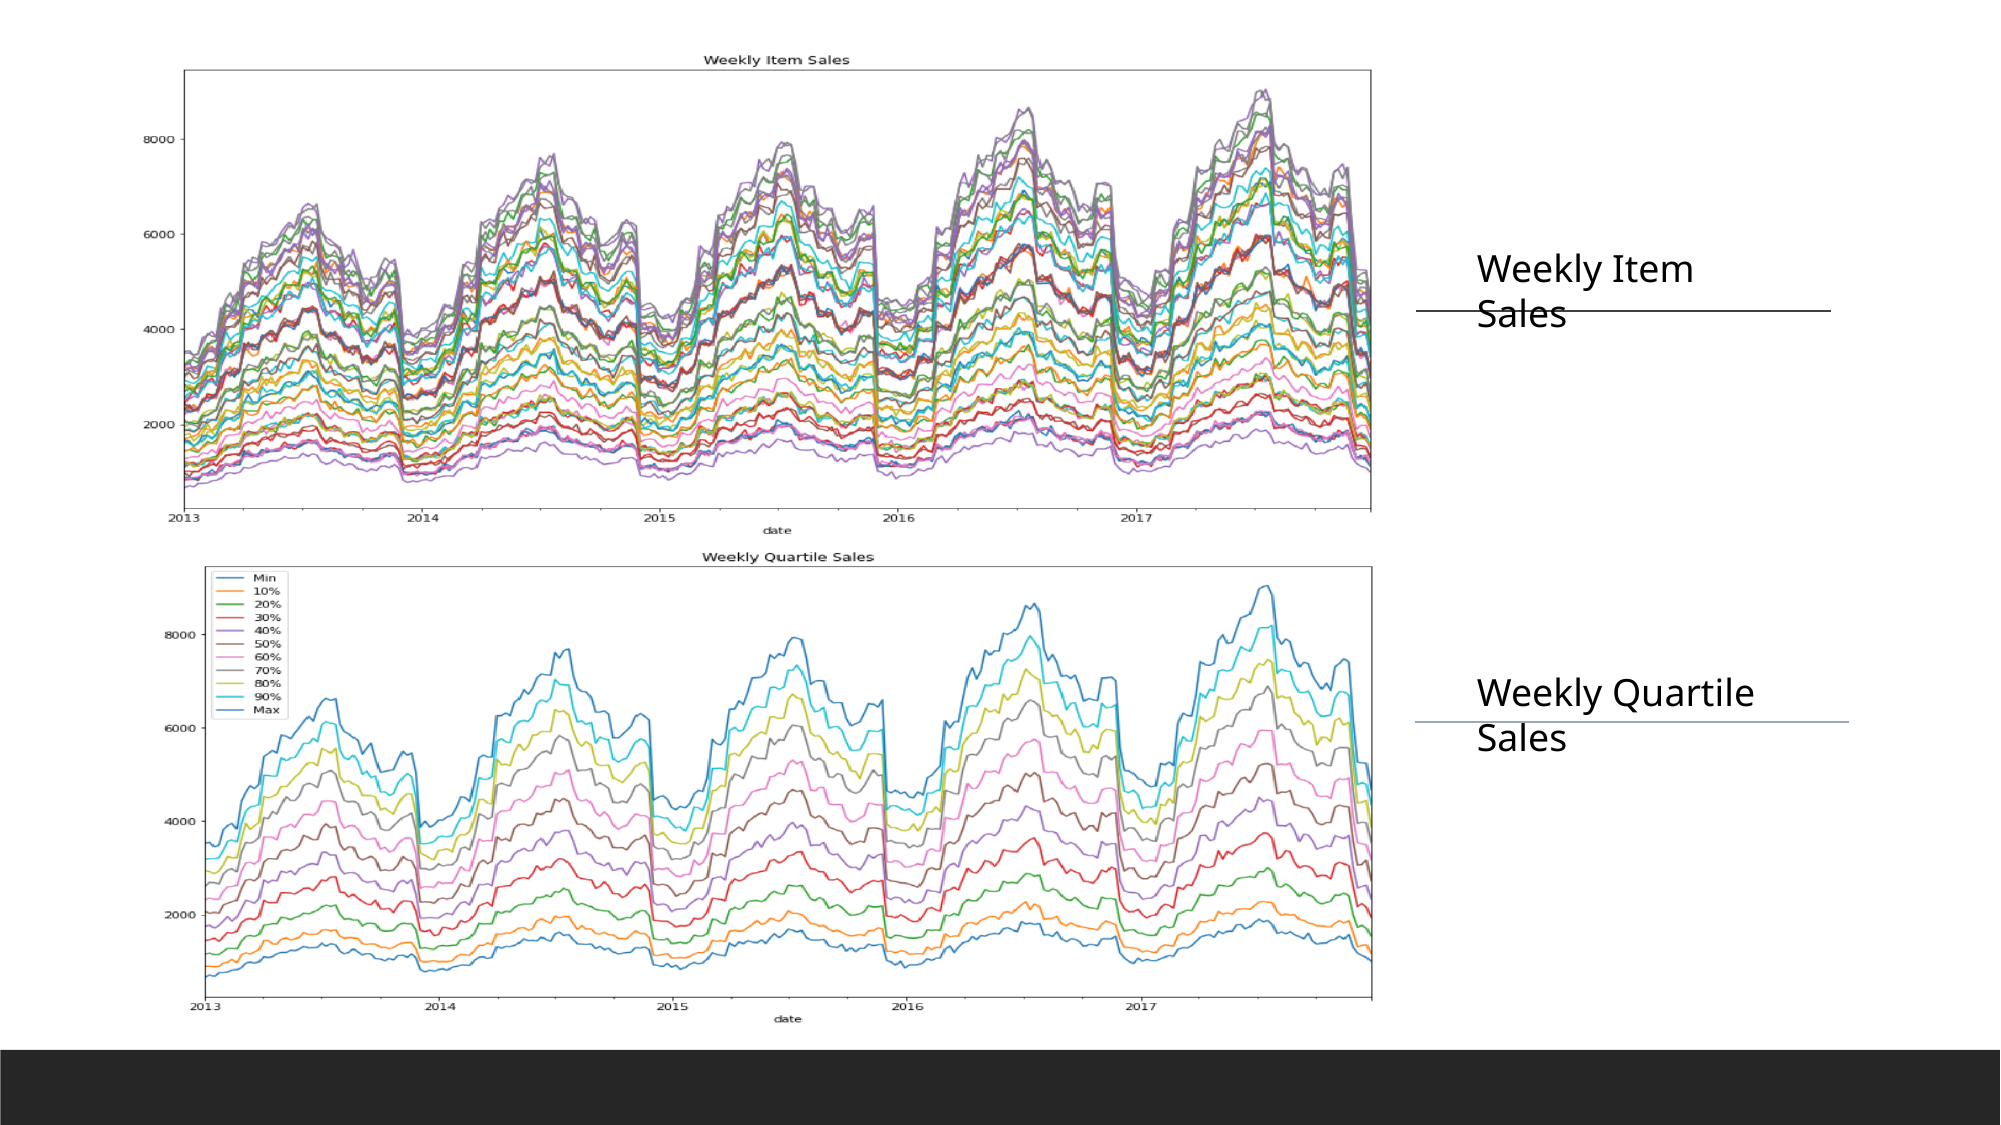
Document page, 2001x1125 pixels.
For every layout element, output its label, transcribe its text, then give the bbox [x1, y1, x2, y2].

text_box Weekly Quartile Sales [1462, 730, 1850, 766]
text_box Weekly Quartile Sales [1462, 661, 1850, 718]
text_box Weekly Item Sales [1462, 237, 1808, 343]
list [119, 550, 1417, 1031]
picture [119, 44, 1417, 544]
